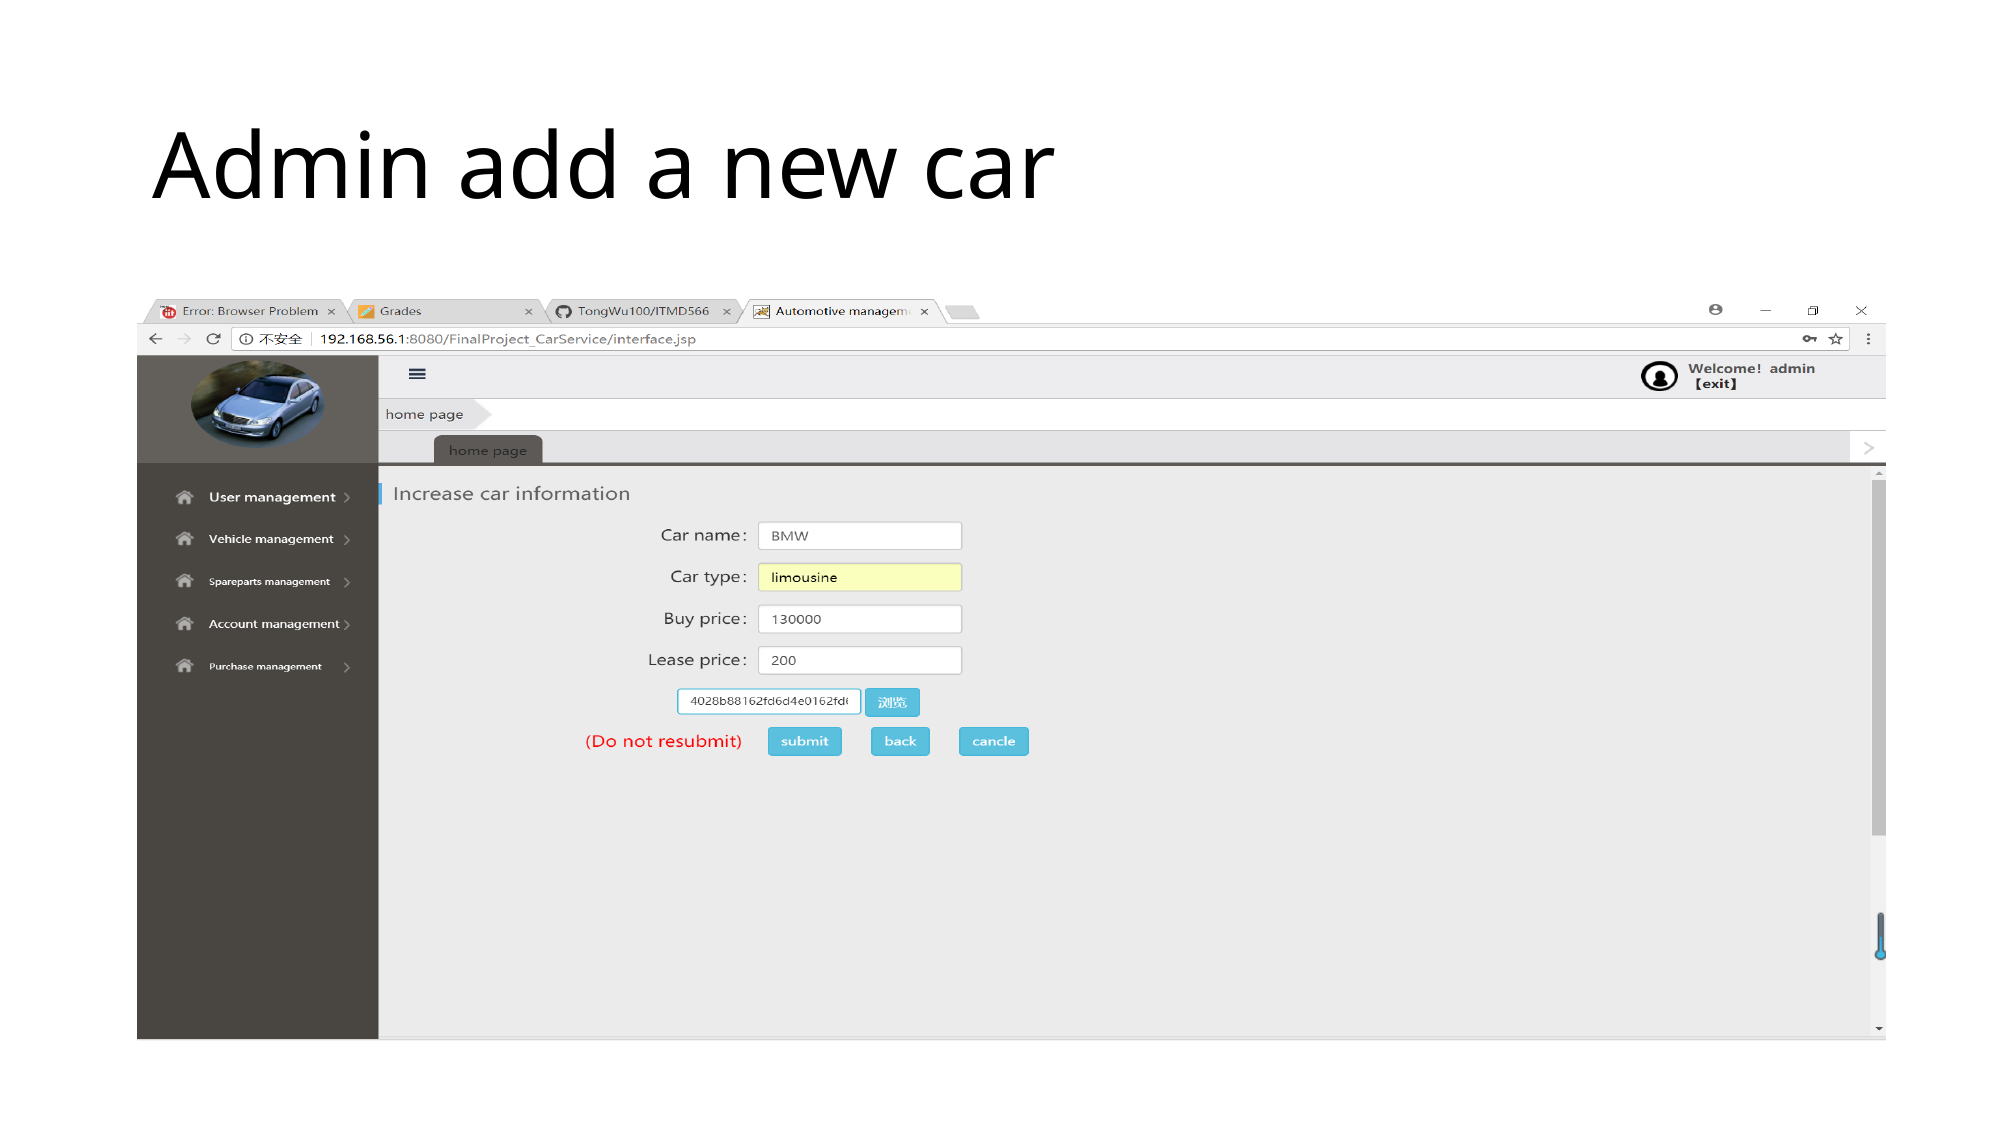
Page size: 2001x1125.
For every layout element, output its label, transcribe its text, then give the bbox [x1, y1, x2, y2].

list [137, 299, 1886, 1041]
title Admin add a new car [137, 59, 1863, 278]
